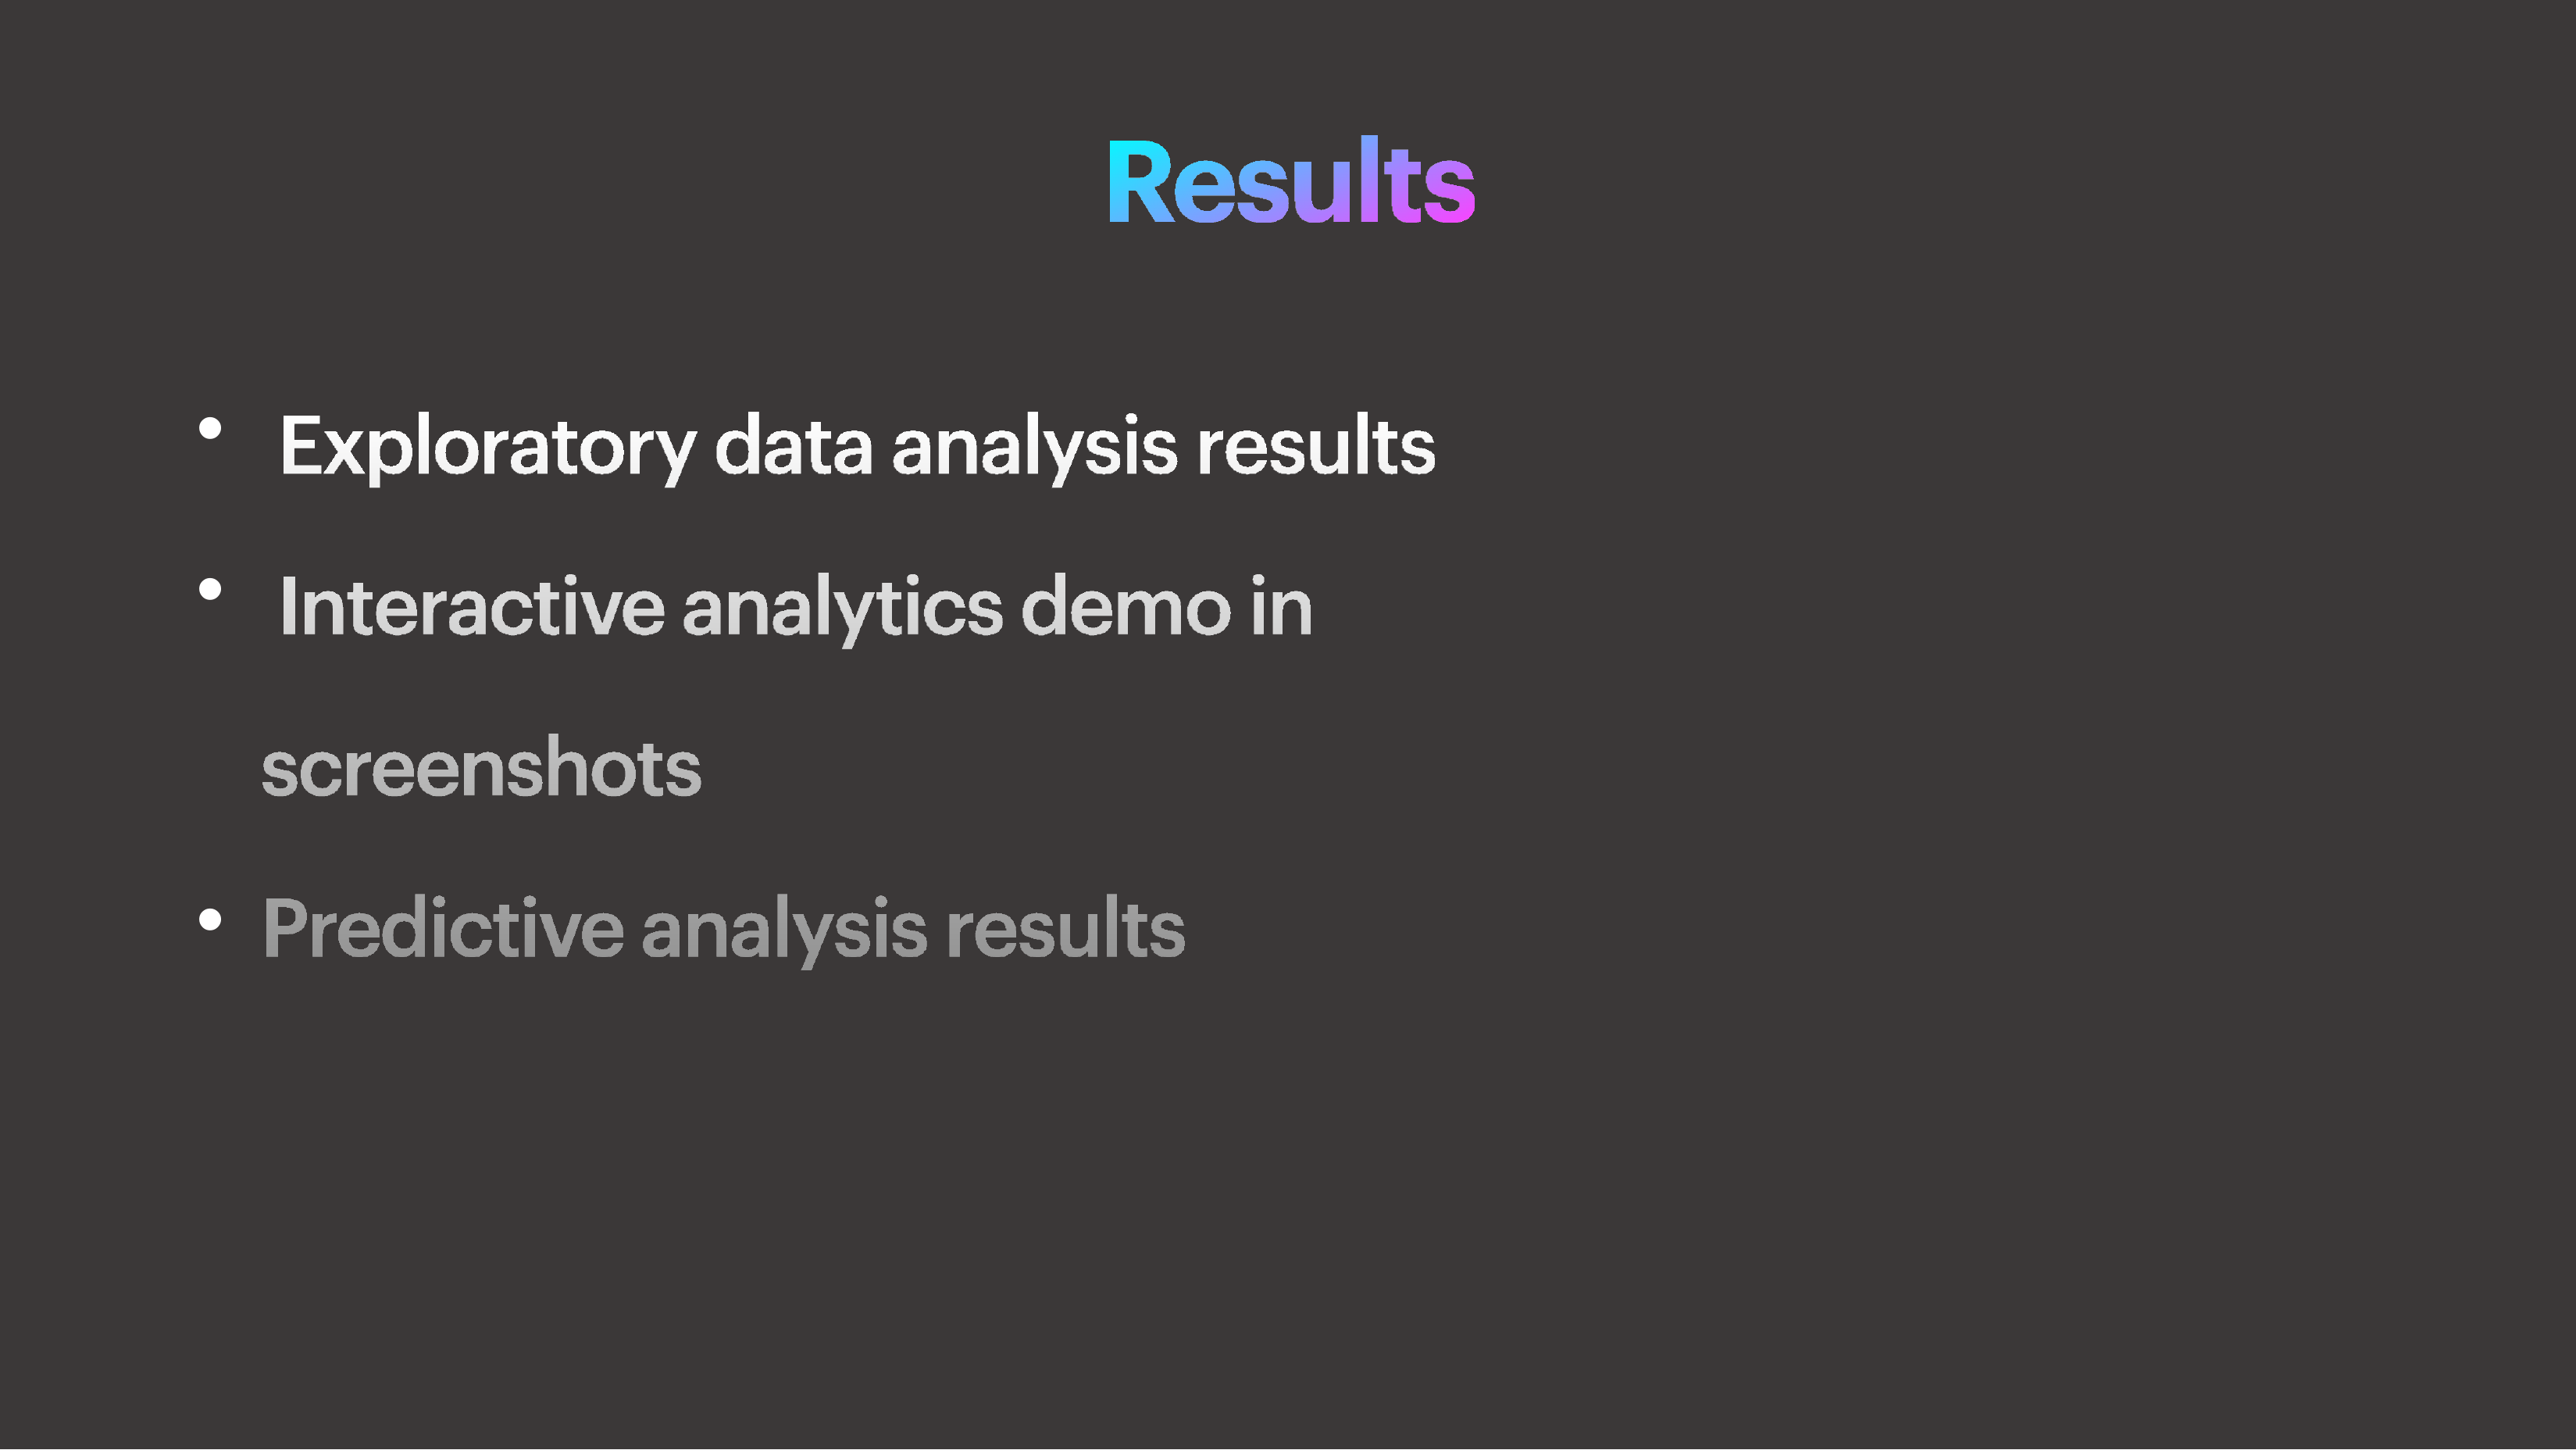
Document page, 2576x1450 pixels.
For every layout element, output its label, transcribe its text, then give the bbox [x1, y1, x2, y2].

picture [1110, 135, 1475, 223]
picture [262, 412, 1435, 970]
text_box • • • [194, 373, 227, 963]
